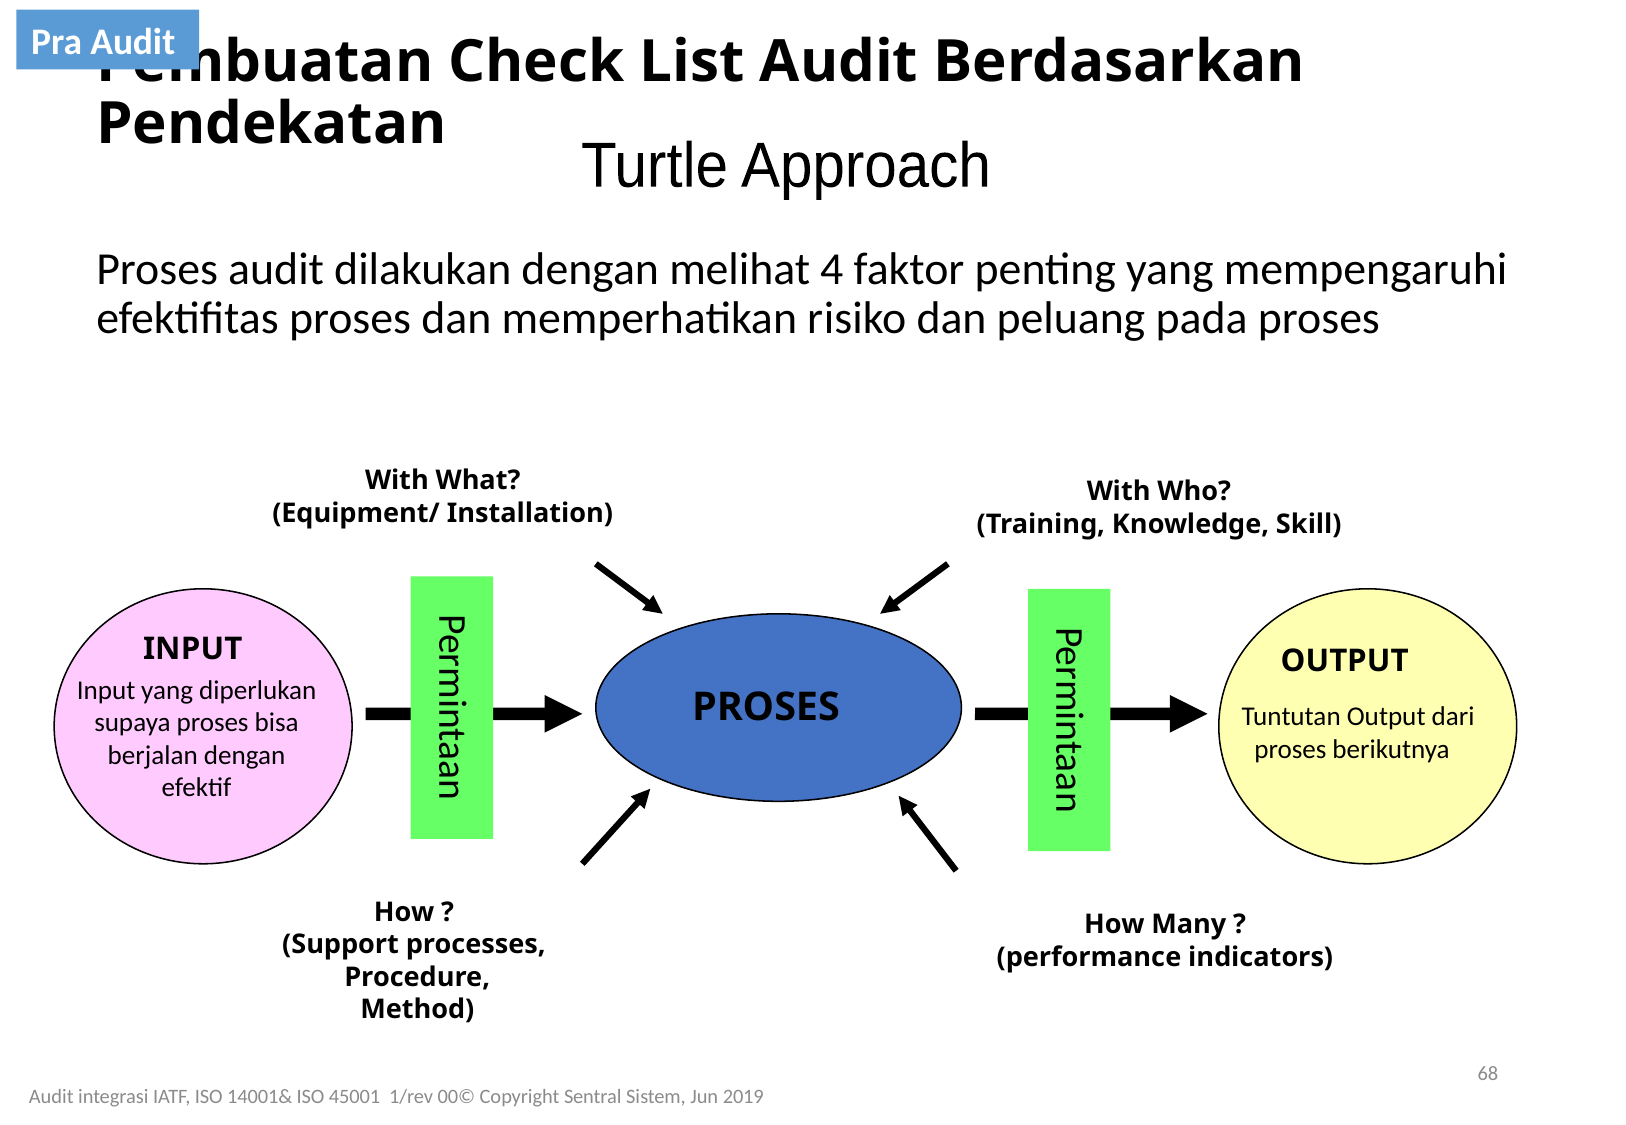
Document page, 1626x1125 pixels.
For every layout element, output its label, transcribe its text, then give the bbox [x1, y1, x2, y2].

text_box [1111, 707, 1208, 721]
footer Audit integrasi IATF, ISO 14001& ISO 45001 1/rev 00© Copyright Sentral Sistem, Jun 2019 [3, 1065, 789, 1125]
text_box [494, 707, 583, 721]
text_box [69, 647, 81, 665]
text_box [94, 838, 258, 886]
slide_number 68 [1147, 1042, 1514, 1103]
text_box [880, 563, 948, 614]
text_box With What? (Equipment/ Installation) [257, 455, 628, 535]
text_box How ? (Support processes, Procedure, Method) [267, 886, 567, 1032]
text_box Input yang diperlukan supaya proses bisa berjalan dengan efektif [61, 665, 332, 810]
text_box Permintaan [410, 576, 494, 839]
text_box OUTPUT [1266, 633, 1424, 686]
text_box [595, 563, 663, 614]
text_box Tuntutan Output dari proses berikutnya [1222, 691, 1494, 771]
text_box INPUT [128, 621, 257, 665]
text_box Permintaan [1028, 588, 1111, 852]
text_box [582, 788, 651, 864]
text_box Pra Audit [16, 9, 200, 70]
text_box [898, 795, 957, 871]
text_box [54, 685, 61, 768]
title Pembuatan Check List Audit Berdasarkan Pendekatan [81, 0, 1544, 188]
text_box How Many ? (performance indicators) [982, 899, 1348, 979]
text_box With Who? (Training, Knowledge, Skill) [962, 466, 1356, 546]
list Proses audit dilakukan dengan melihat 4 faktor penting yang mempengaruhi efektifitas proses dan memperhatikan risiko dan peluang pada proses [81, 237, 1544, 1005]
text_box PROSES [677, 673, 855, 736]
